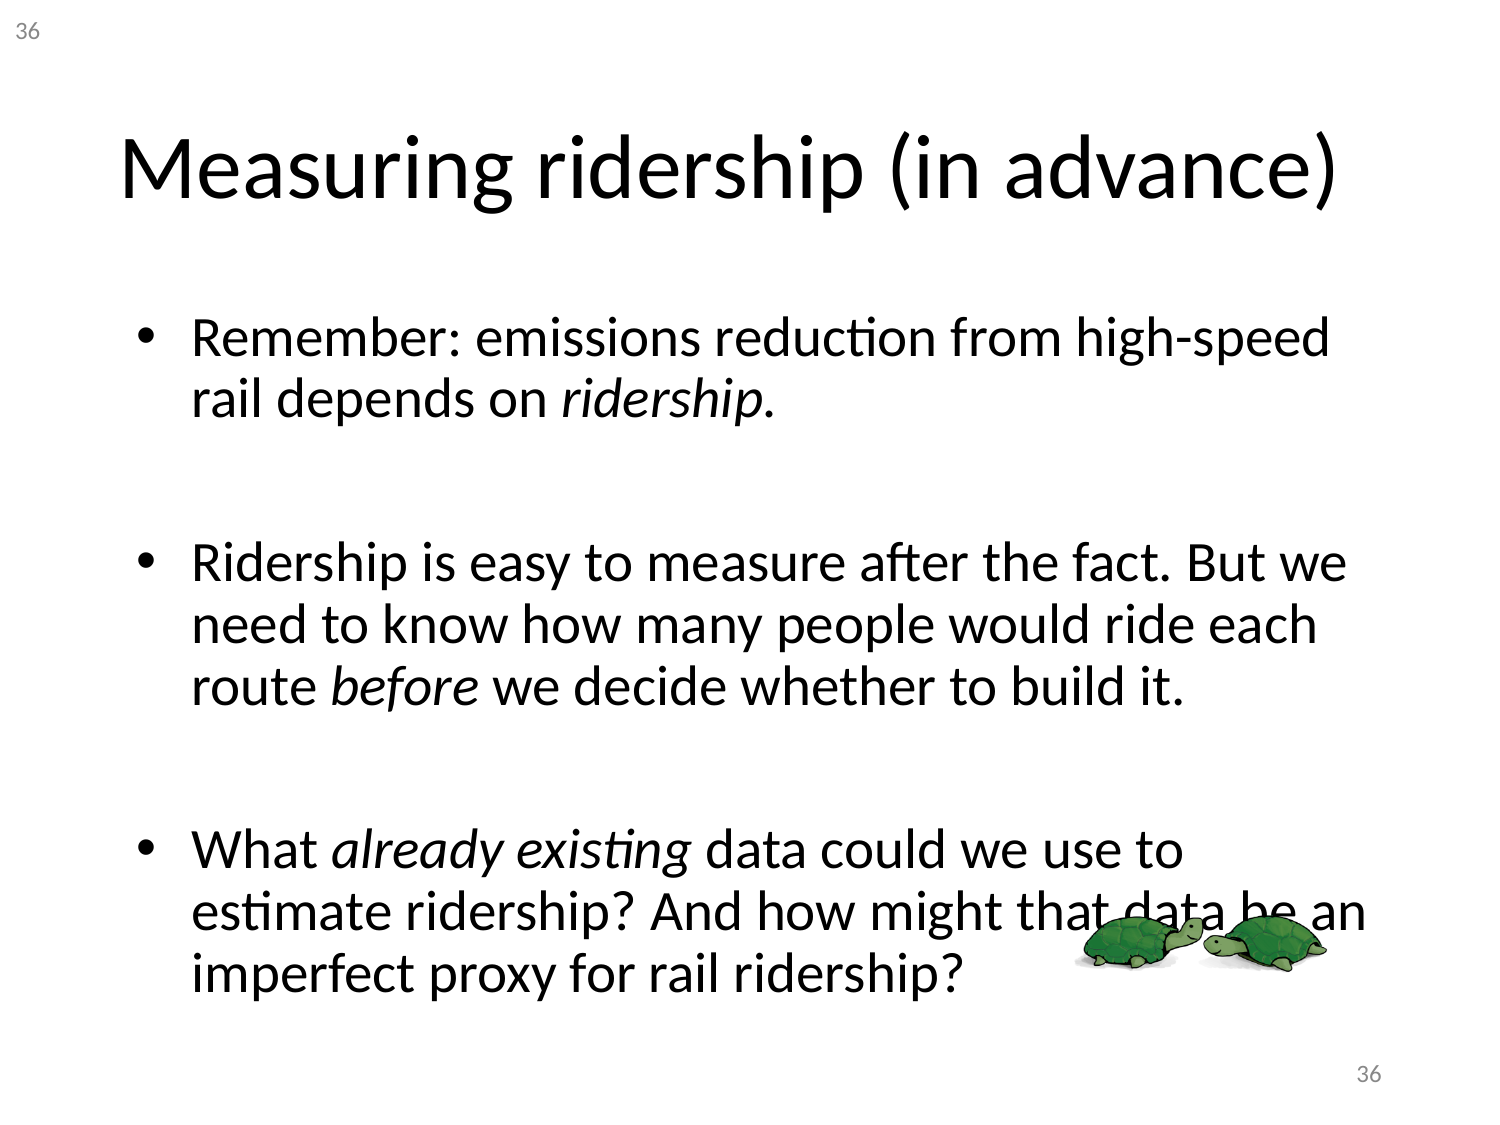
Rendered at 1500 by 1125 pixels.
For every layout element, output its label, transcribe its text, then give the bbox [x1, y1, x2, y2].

title Measuring ridership (in advance) [103, 59, 1397, 278]
list Remember: emissions reduction from high-speed rail depends on ridership. Ridership is easy to measure after the fact. But we need to know how many people would ride each route before we decide whether to build it. What already existing data could we use to estimate ridership? And how might that data be an imperfect proxy for rail ridership? [103, 299, 1397, 1014]
slide_number 36 [1059, 1042, 1397, 1103]
picture [1074, 893, 1337, 988]
